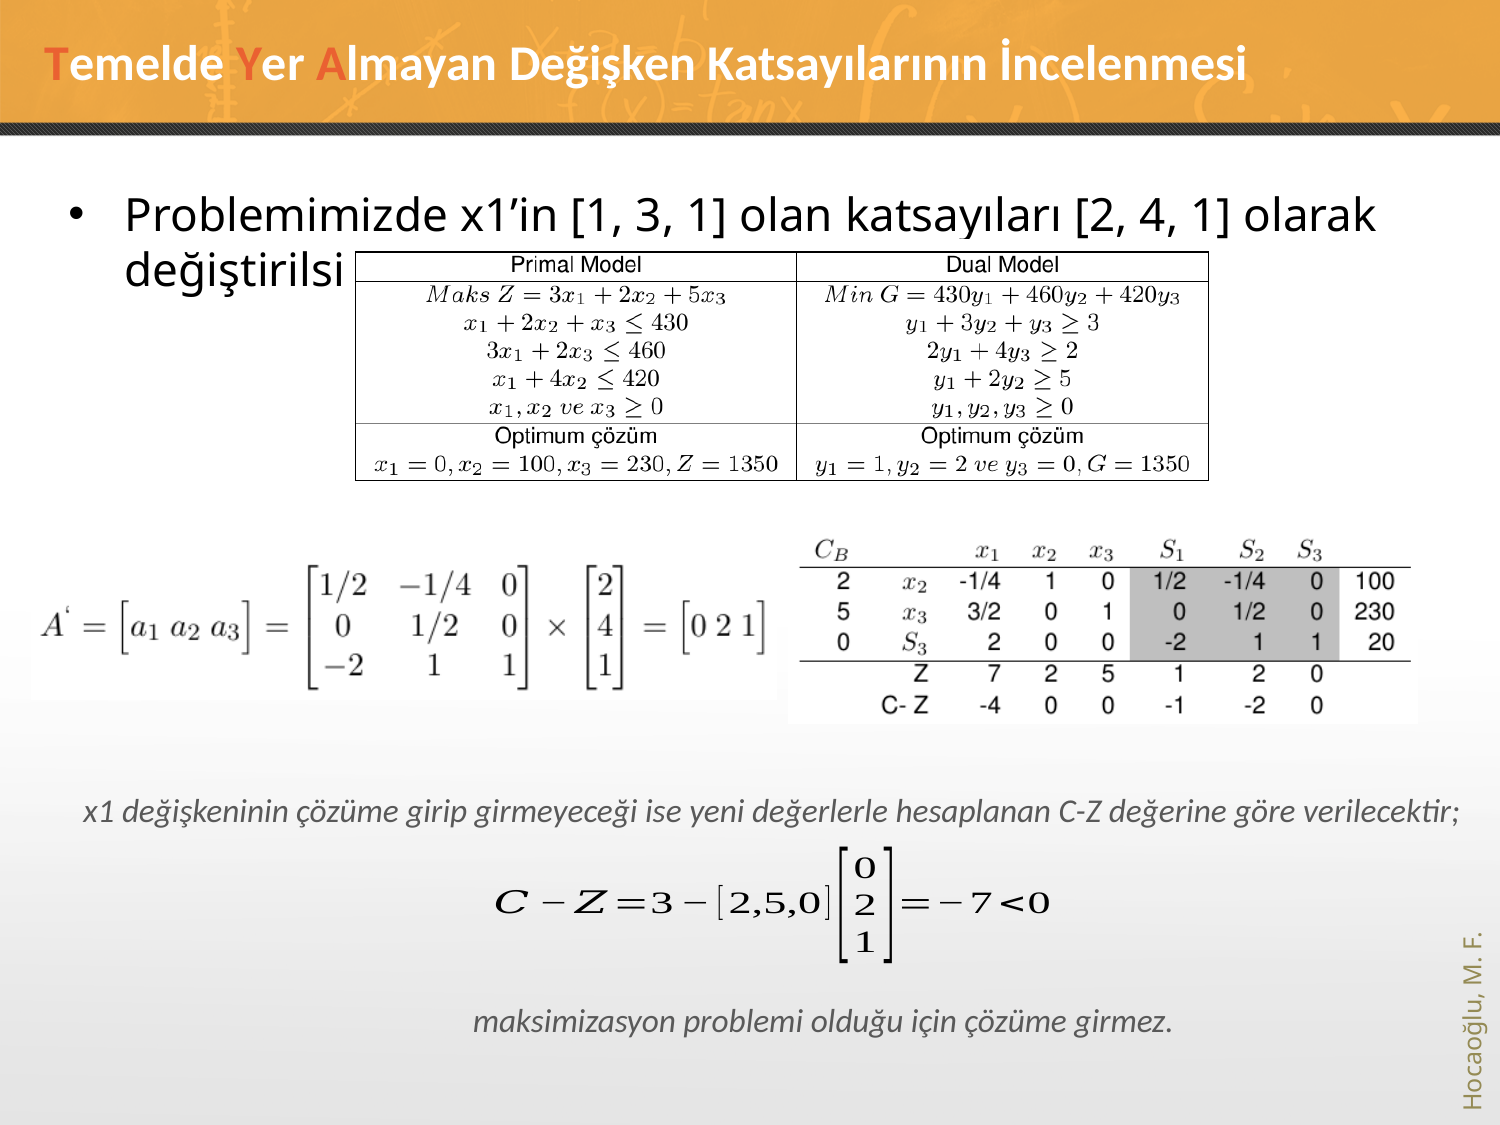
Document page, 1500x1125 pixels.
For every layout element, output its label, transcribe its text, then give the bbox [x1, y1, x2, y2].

picture [0, 0, 1500, 1125]
list Problemimizde x1’in [1, 3, 1] olan katsayıları [2, 4, 1] olarak değiştirilsin. [60, 177, 1440, 733]
text_box maksimizasyon problemi olduğu için çözüme girmez. [458, 992, 1447, 1047]
text_box x1 değişkeninin çözüme girip girmeyeceği ise yeni değerlerle hesaplanan C-Z değerine göre verilecektir; [68, 781, 1500, 836]
title Temelde Yer Almayan Değişken Katsayılarının İncelenmesi [29, 0, 1287, 126]
